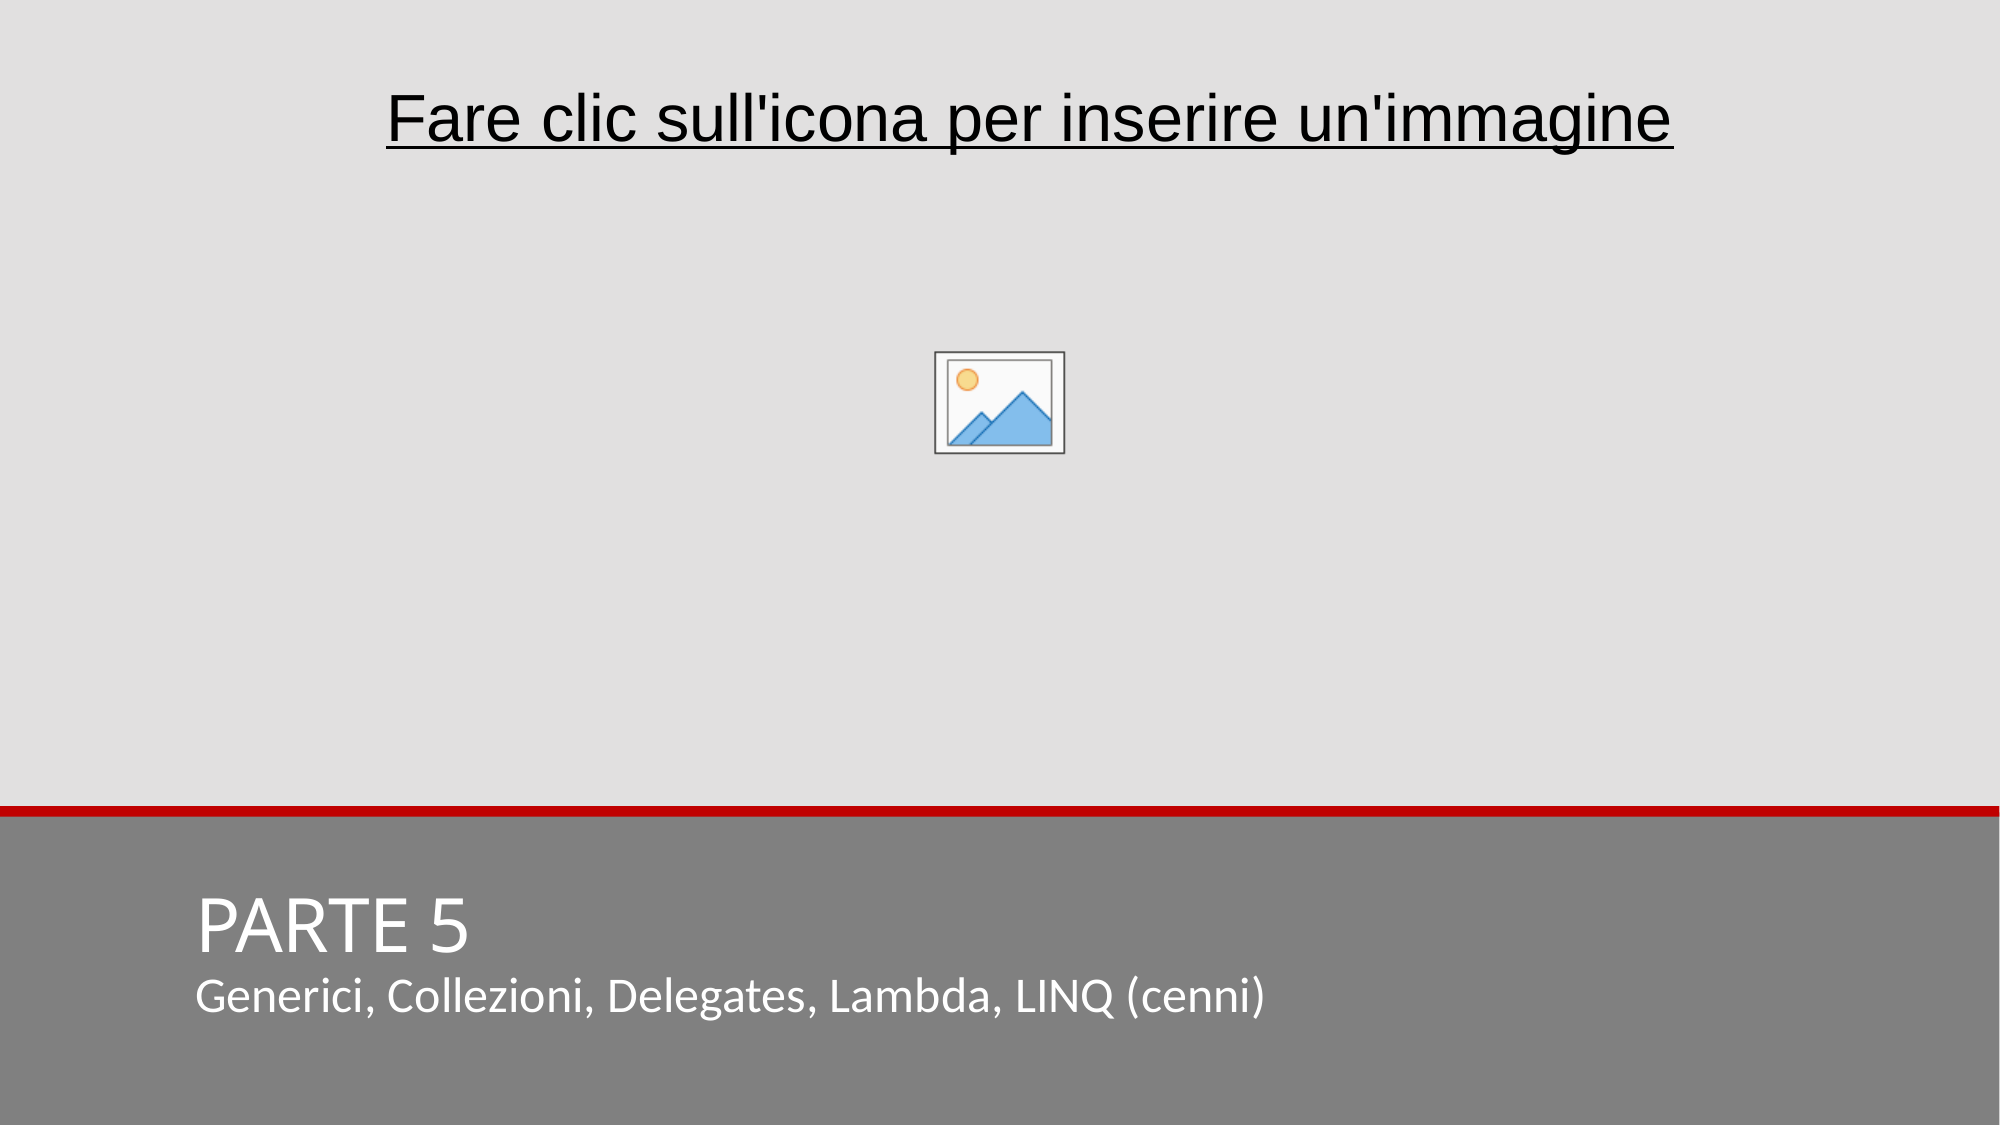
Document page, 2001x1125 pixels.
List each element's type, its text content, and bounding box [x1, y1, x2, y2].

title PARTE 5 [180, 832, 1839, 968]
picture [0, 0, 2000, 807]
list Generici, Collezioni, Delegates, Lambda, LINQ (cenni) [180, 968, 1839, 1067]
